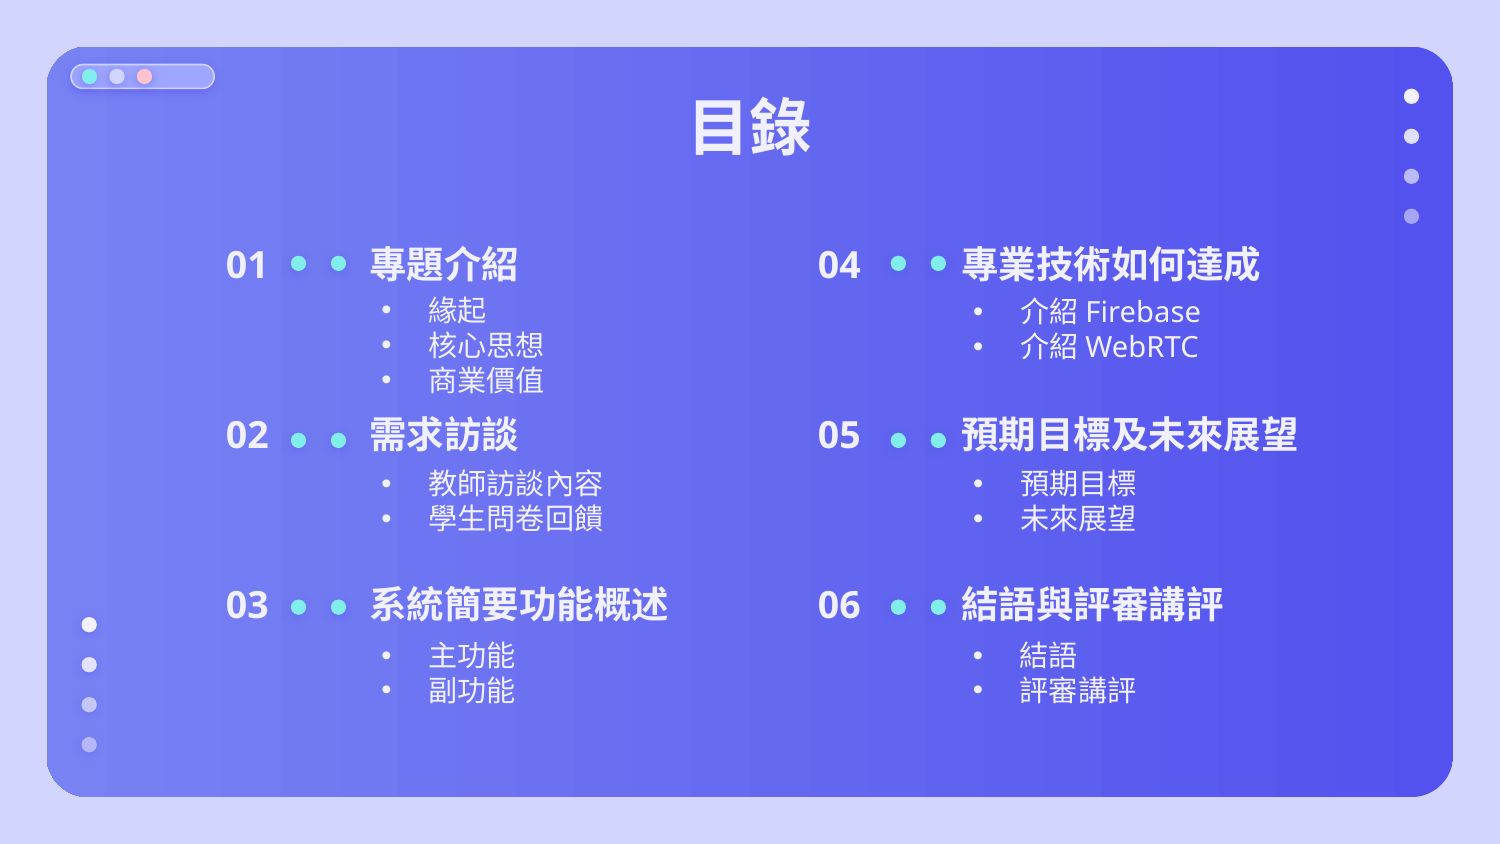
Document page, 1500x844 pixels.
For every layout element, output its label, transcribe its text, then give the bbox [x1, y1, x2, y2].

title 01 [175, 242, 319, 284]
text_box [290, 255, 347, 272]
subtitle 介紹Firebase 介紹WebRTC [935, 289, 1242, 369]
title 預期目標及未來展望 [946, 413, 1325, 455]
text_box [890, 599, 947, 616]
title 02 [175, 413, 319, 455]
title 03 [175, 583, 319, 625]
subtitle 緣起 核心思想 商業價值 [343, 264, 750, 424]
subtitle 預期目標 未來展望 [935, 460, 1242, 541]
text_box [290, 432, 347, 449]
title 專題介紹 [354, 242, 733, 264]
title 結語與評審講評 [946, 583, 1325, 625]
subtitle 結語 評審講評 [935, 632, 1261, 713]
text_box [890, 255, 947, 272]
title 04 [767, 242, 911, 284]
title 05 [767, 413, 911, 455]
title 需求訪談 [354, 424, 733, 455]
subtitle 教師訪談內容 學生問卷回饋 [343, 460, 650, 541]
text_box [290, 599, 347, 616]
title 專業技術如何達成 [946, 242, 1325, 284]
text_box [890, 432, 947, 449]
title 06 [767, 583, 911, 625]
subtitle 主功能 副功能 [343, 632, 650, 713]
title 目錄 [118, 72, 1382, 167]
title 系統簡要功能概述 [354, 583, 733, 625]
